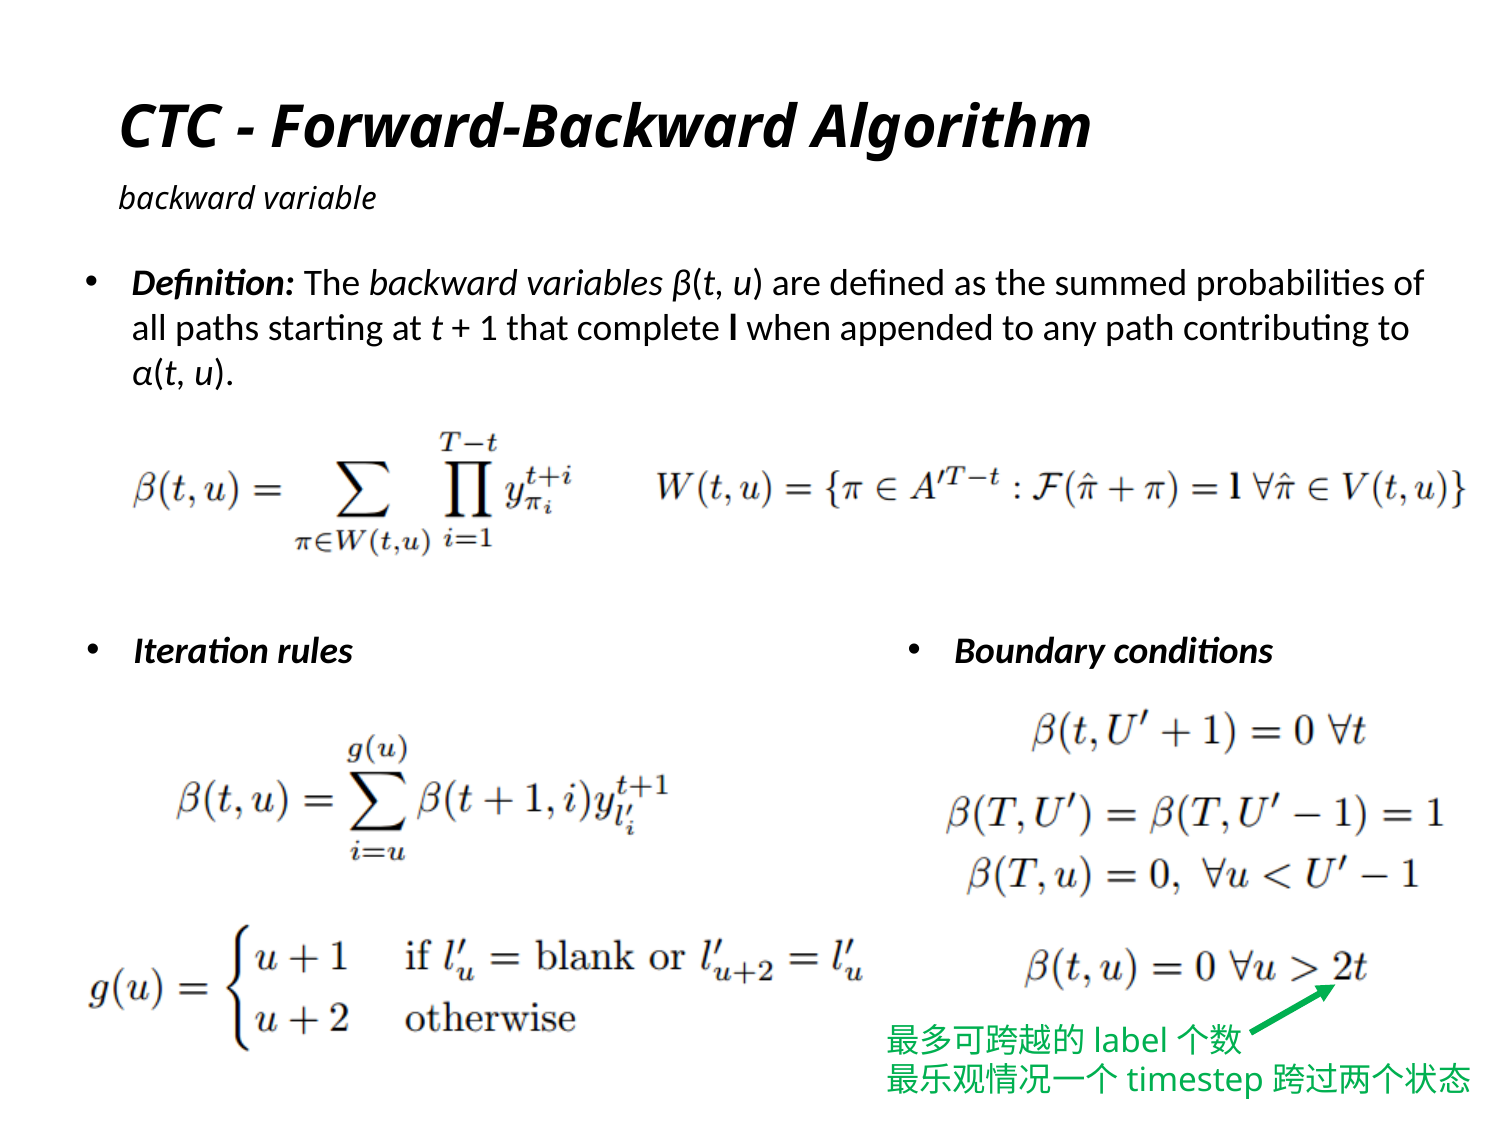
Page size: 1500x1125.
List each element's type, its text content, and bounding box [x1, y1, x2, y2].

picture [103, 423, 590, 560]
picture [70, 911, 891, 1058]
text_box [1250, 984, 1336, 1033]
text_box 最多可跨越的label个数 最乐观情况一个timestep跨过两个状态 [871, 1011, 1487, 1106]
text_box Definition: The backward variables β(t, u) are defined as the summed probabilities of all paths starting at t + 1 that complete l when appended to any path contributing to α(t, u). [70, 250, 1469, 401]
text_box Boundary conditions [892, 618, 1289, 678]
picture [920, 683, 1463, 912]
text_box Iteration rules [71, 618, 369, 678]
picture [649, 462, 1469, 520]
title CTC - Forward-Backward Algorithm backward variable [103, 44, 1397, 224]
picture [164, 711, 682, 868]
picture [998, 929, 1378, 1002]
